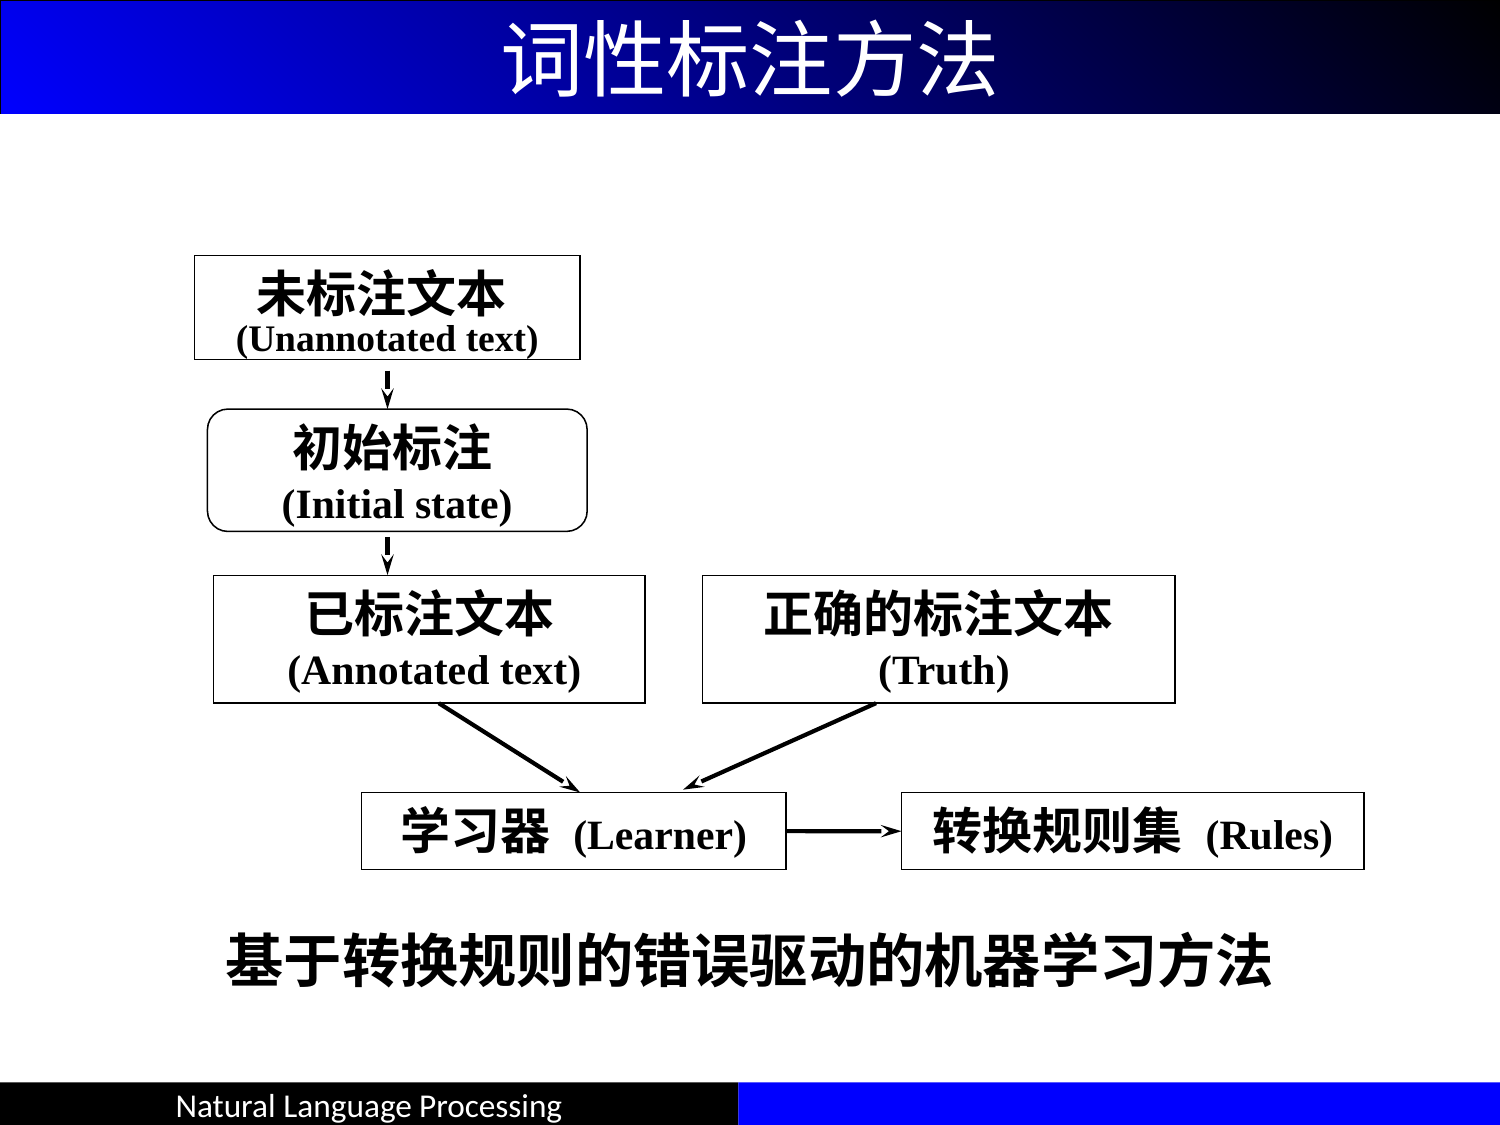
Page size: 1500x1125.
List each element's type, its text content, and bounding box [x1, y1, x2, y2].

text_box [194, 255, 1365, 870]
title 词性标注方法 [0, 0, 1500, 115]
text_box 基于转换规则的错误驱动的机器学习方法 [183, 916, 1317, 1000]
